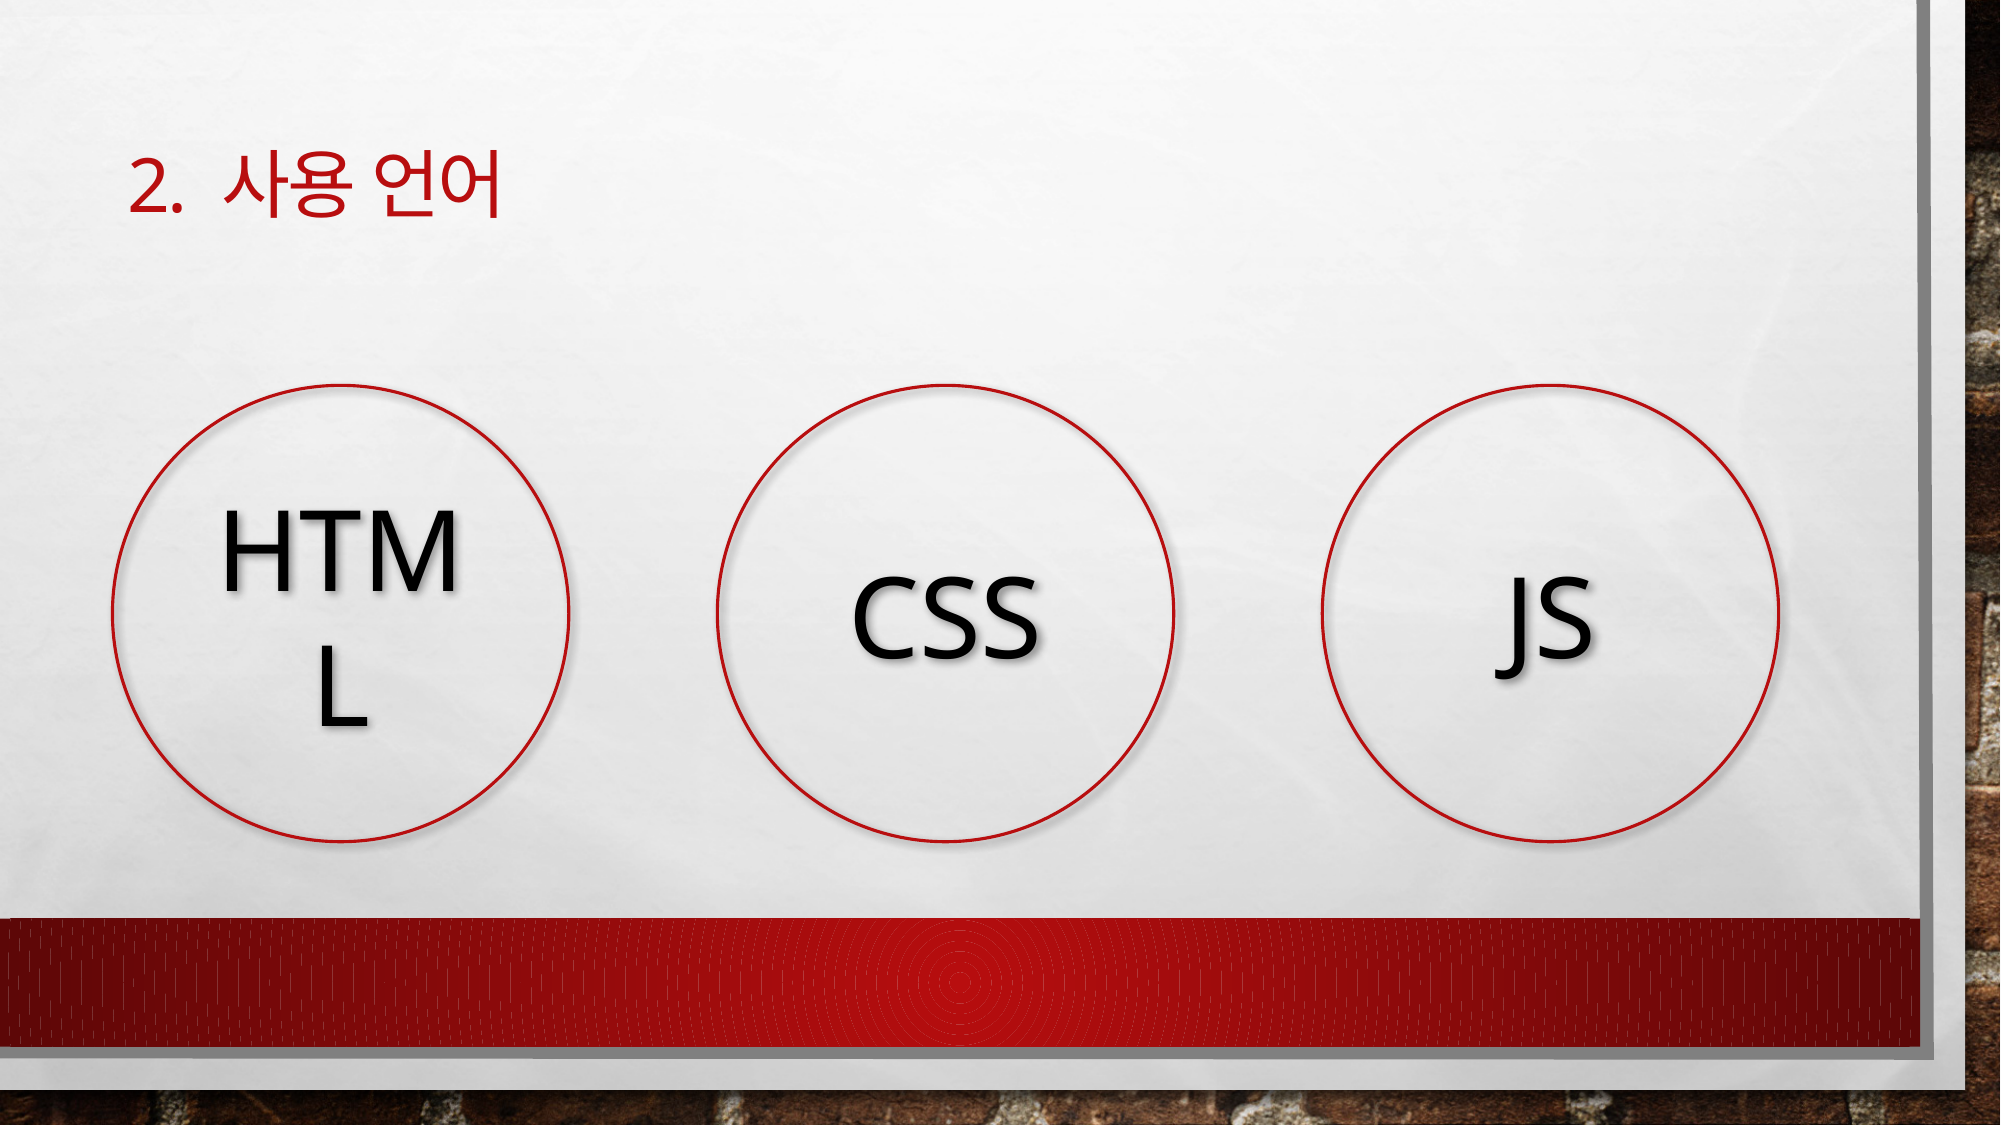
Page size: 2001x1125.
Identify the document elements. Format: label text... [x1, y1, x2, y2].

title 2. 사용 언어 [112, 112, 977, 265]
picture [0, 0, 2000, 1125]
text_box JS [1320, 383, 1781, 844]
text_box CSS [715, 383, 1176, 844]
text_box HTML [110, 383, 571, 844]
